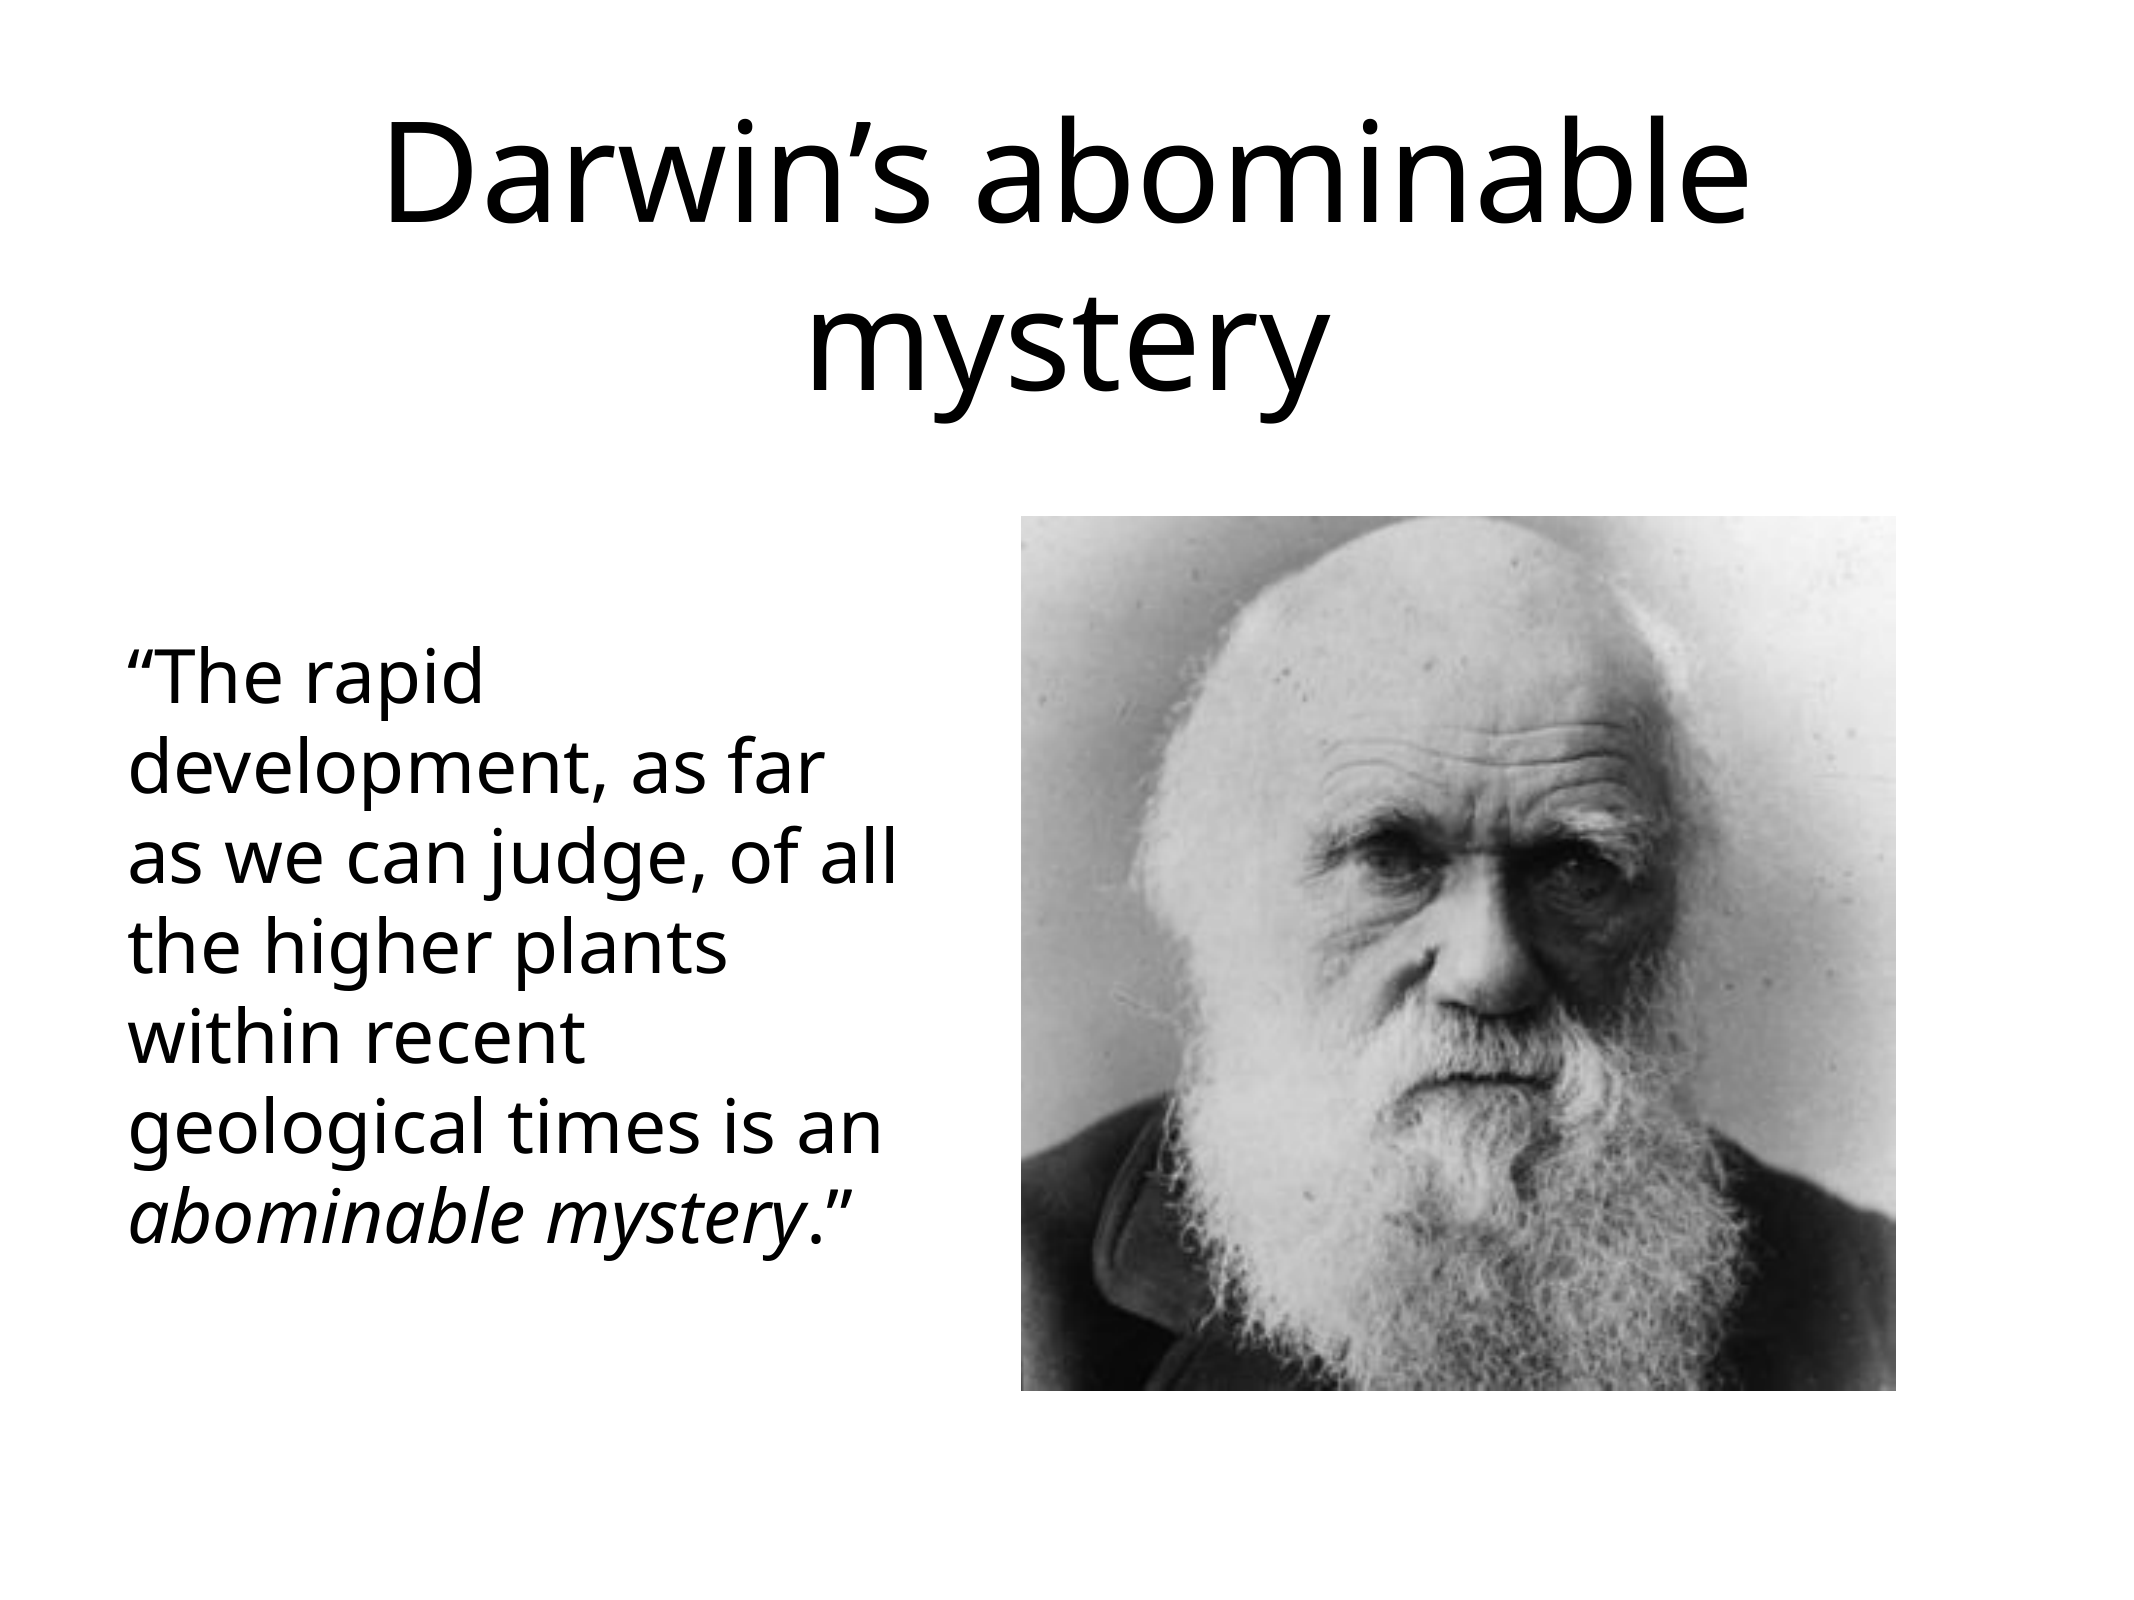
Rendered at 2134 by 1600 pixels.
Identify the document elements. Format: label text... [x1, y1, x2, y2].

list “The rapid development, as far as we can judge, of all the higher plants within recent geological times is an abominable mystery.” [126, 427, 921, 1460]
title Darwin’s abominable mystery [155, 72, 1978, 428]
picture [1021, 516, 1896, 1391]
